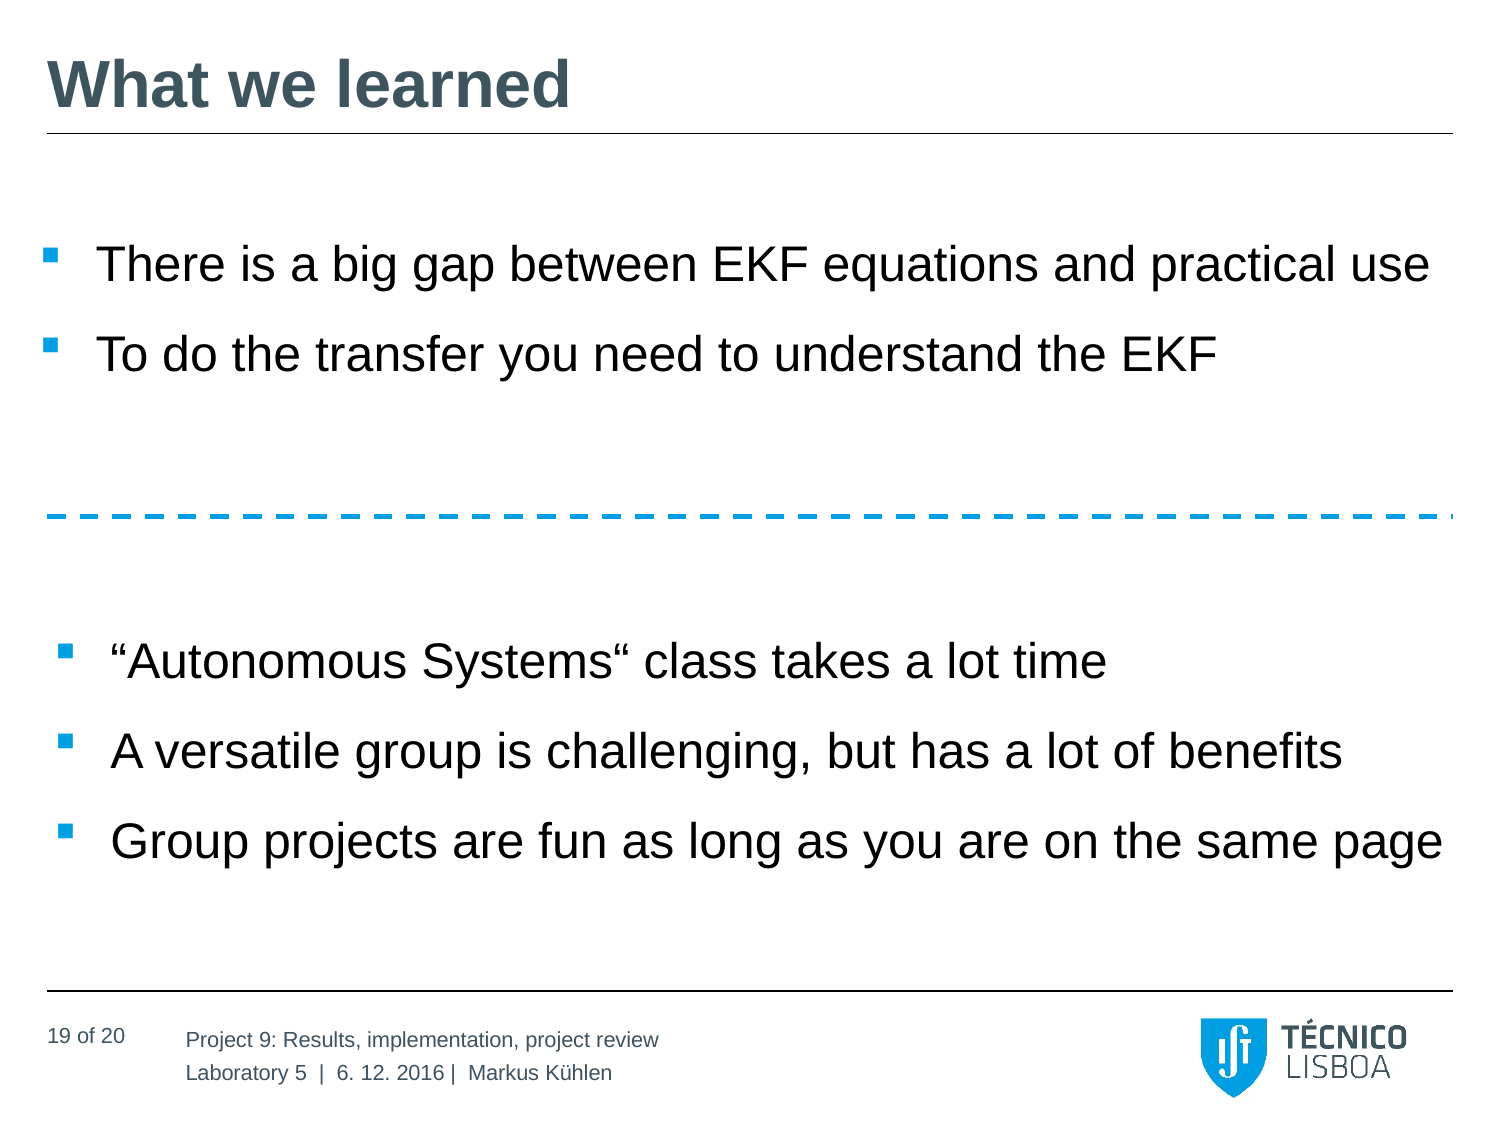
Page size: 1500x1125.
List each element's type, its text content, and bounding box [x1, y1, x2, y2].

text_box “Autonomous Systems“ class takes a lot time A versatile group is challenging, but has a lot of benefits Group projects are fun as long as you are on the same page [39, 590, 1461, 876]
list There is a big gap between EKF equations and practical use To do the transfer you need to understand the EKF [39, 201, 1446, 497]
footer 19 of 20 [47, 1021, 168, 1087]
picture [1188, 1003, 1419, 1105]
title What we learned [47, 33, 1453, 123]
